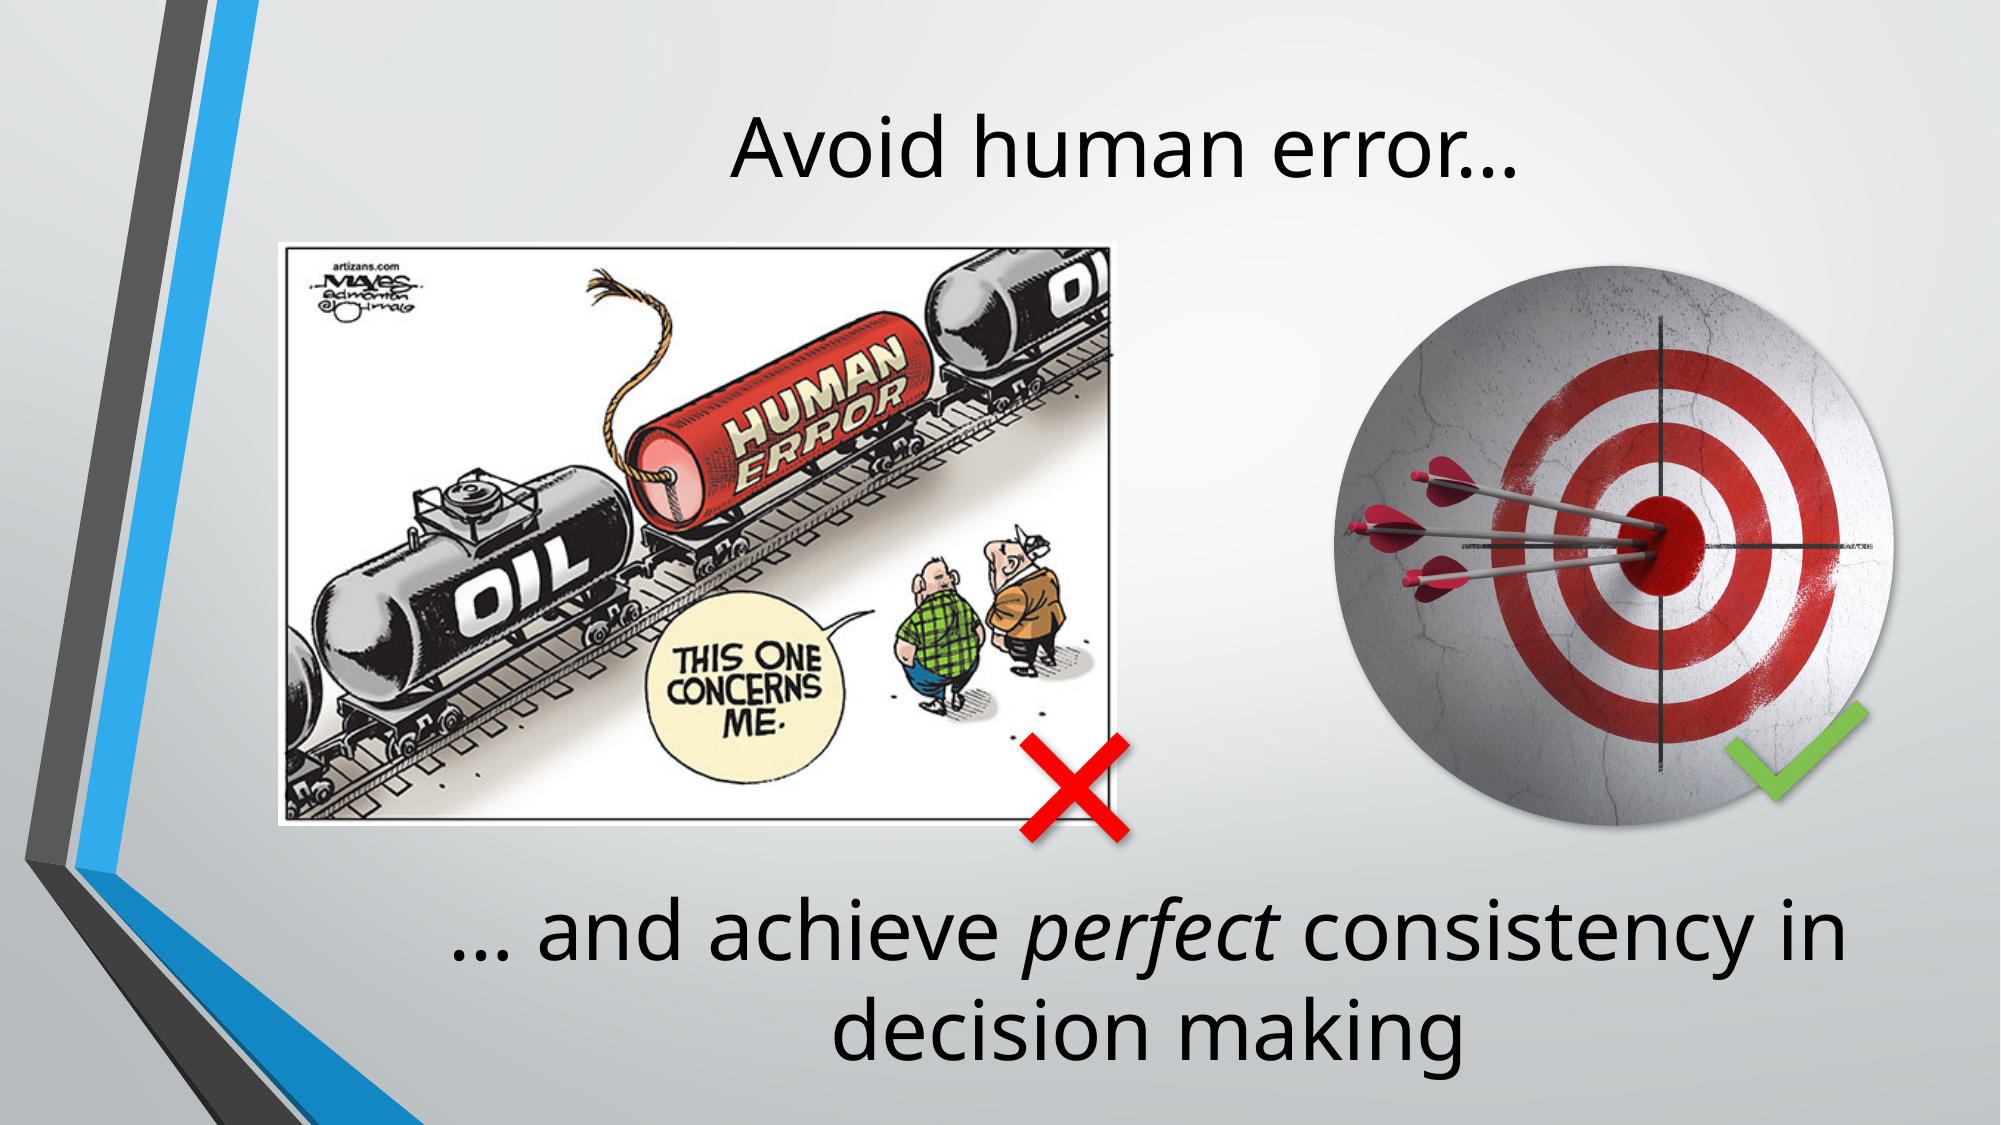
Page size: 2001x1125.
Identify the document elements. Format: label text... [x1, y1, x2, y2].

picture [1333, 265, 1894, 826]
title … and achieve perfect consistency in decision making [327, 833, 1972, 1121]
picture [277, 242, 1151, 864]
text_box Avoid human error… [304, 0, 1949, 288]
